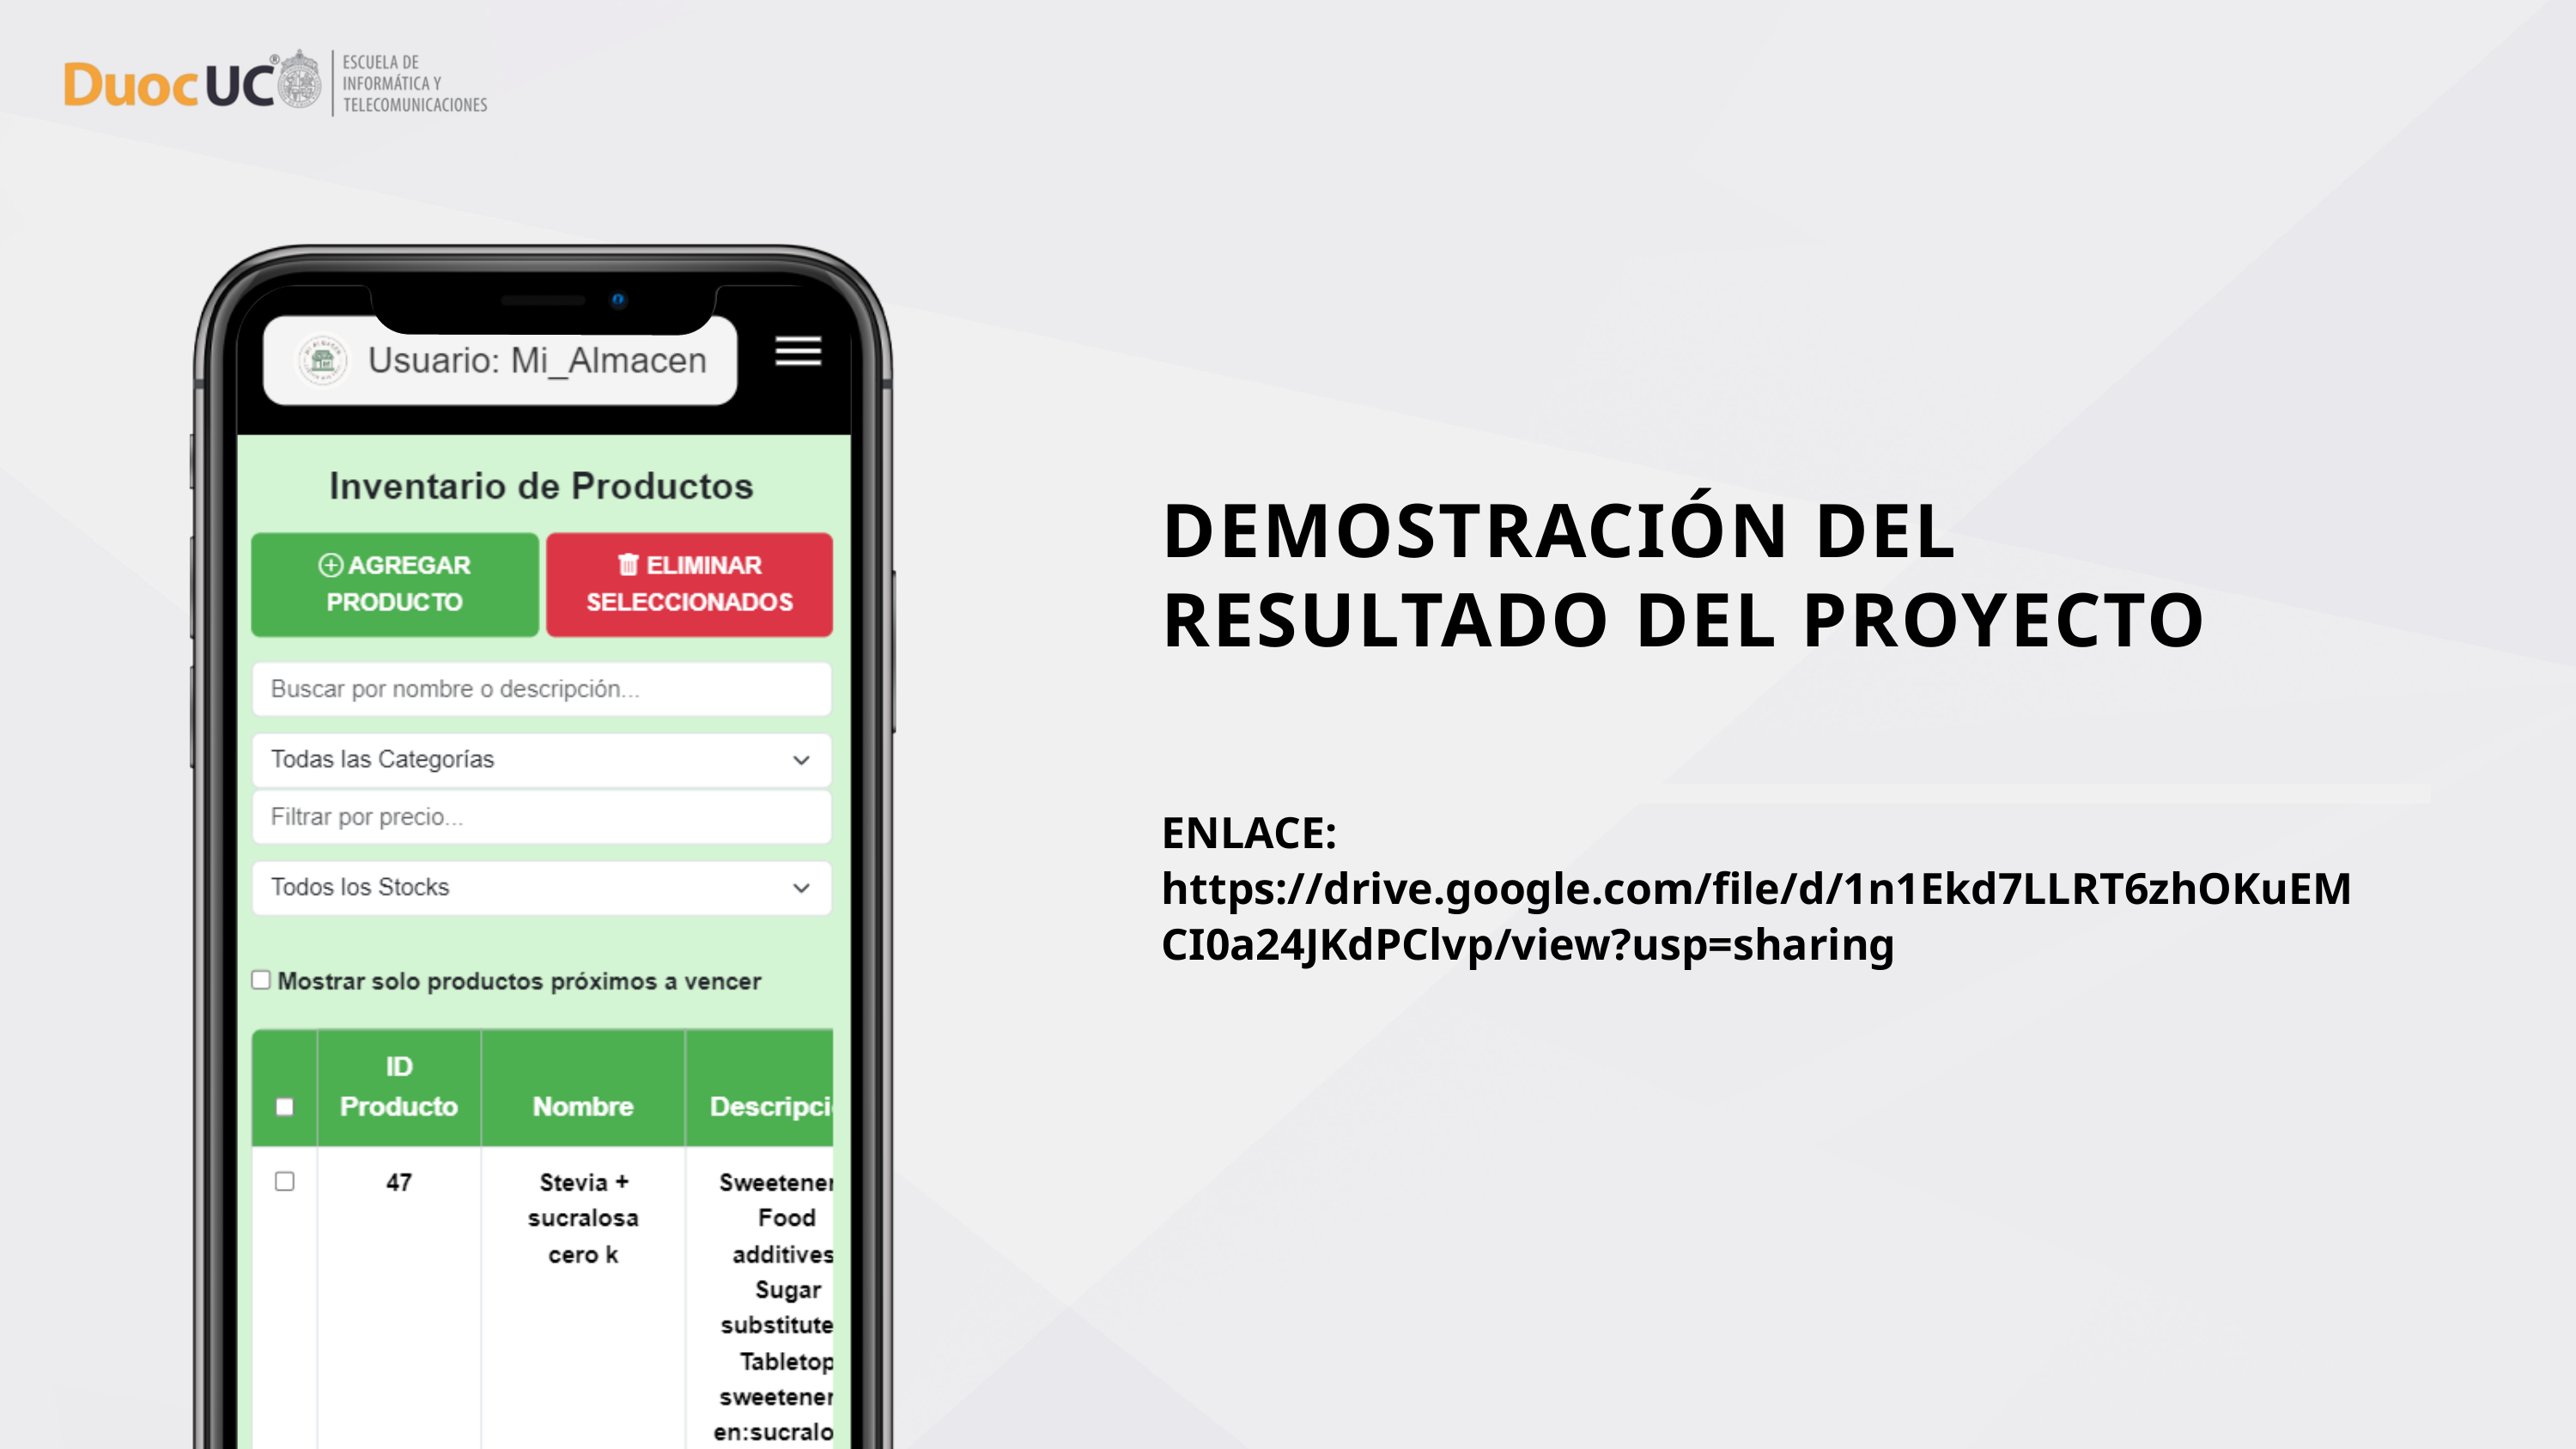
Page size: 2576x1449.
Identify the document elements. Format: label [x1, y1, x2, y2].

text_box [1142, 483, 2432, 966]
text_box [0, 0, 2576, 1449]
text_box [64, 39, 488, 145]
text_box [189, 244, 900, 1449]
